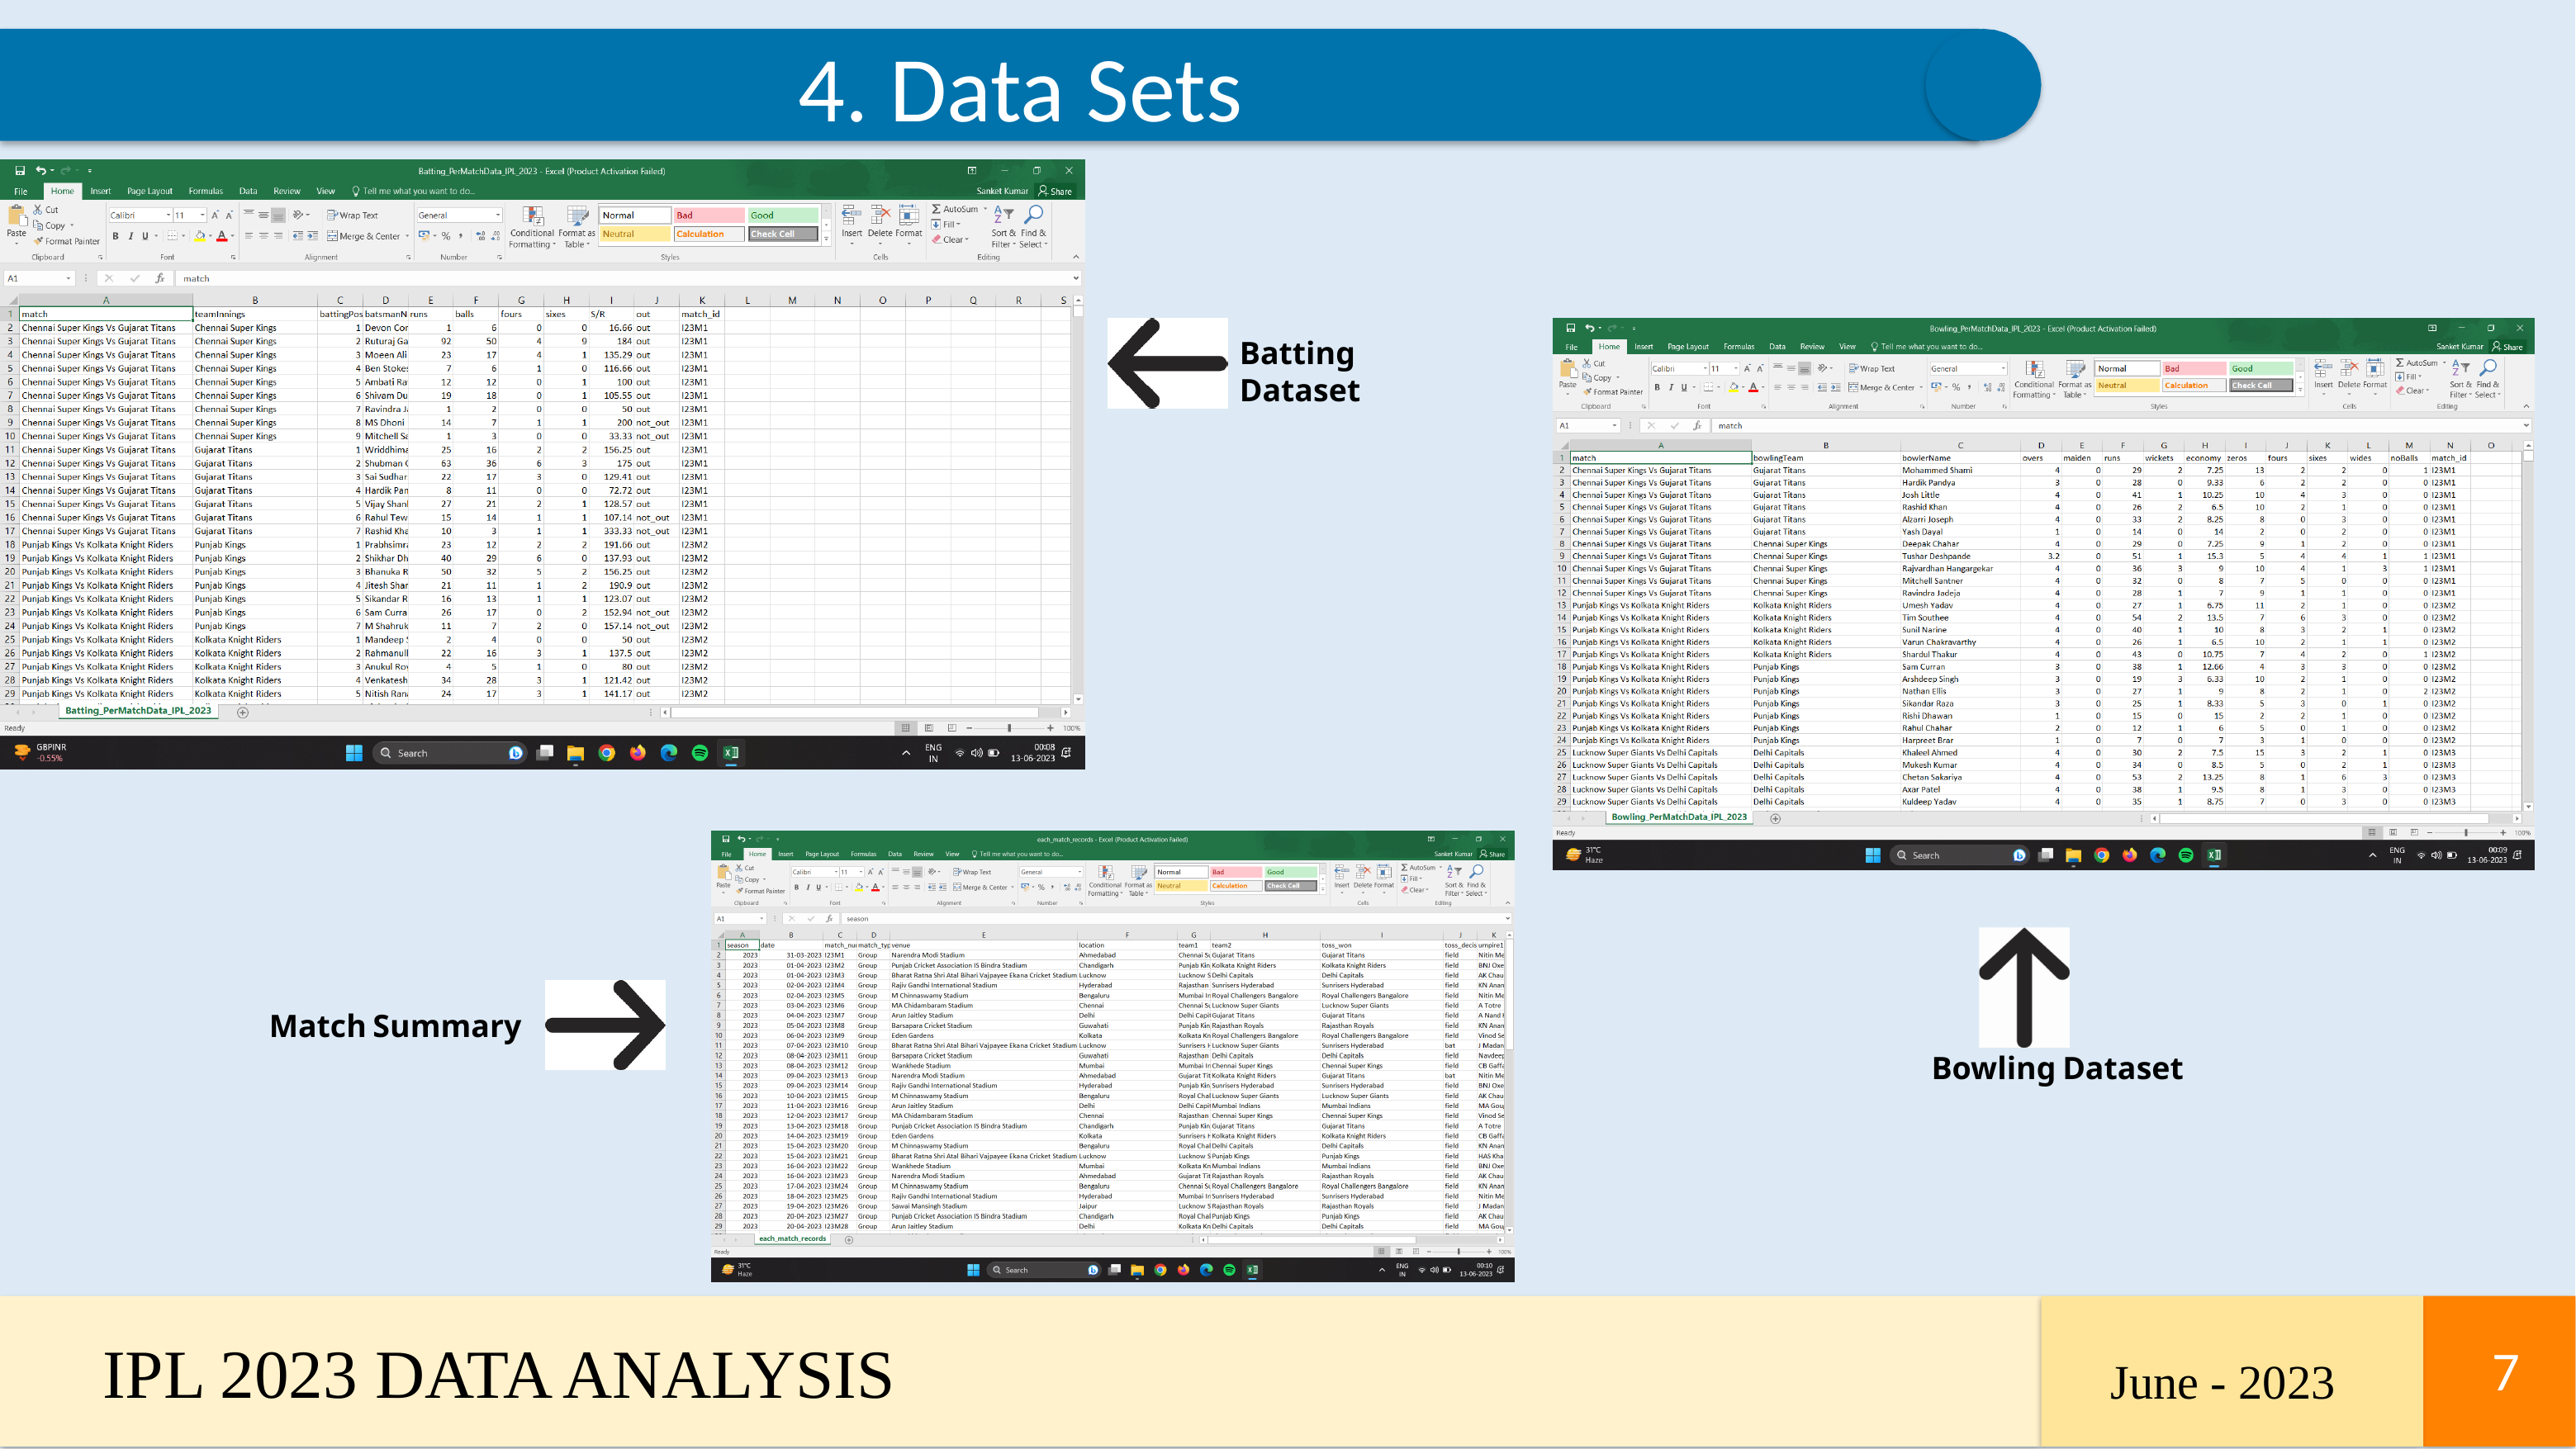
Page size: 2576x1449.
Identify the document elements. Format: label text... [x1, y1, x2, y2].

picture [1964, 928, 2085, 1042]
picture [711, 831, 1515, 1283]
picture [545, 980, 666, 1071]
text_box Match Summary [256, 1000, 534, 1050]
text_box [0, 28, 2042, 141]
picture [1108, 318, 1228, 409]
text_box Bowling Dataset [1919, 1042, 2220, 1092]
picture [1553, 318, 2535, 870]
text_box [0, 1295, 2576, 1447]
picture [0, 159, 1085, 770]
text_box Batting Dataset [1229, 327, 1452, 414]
